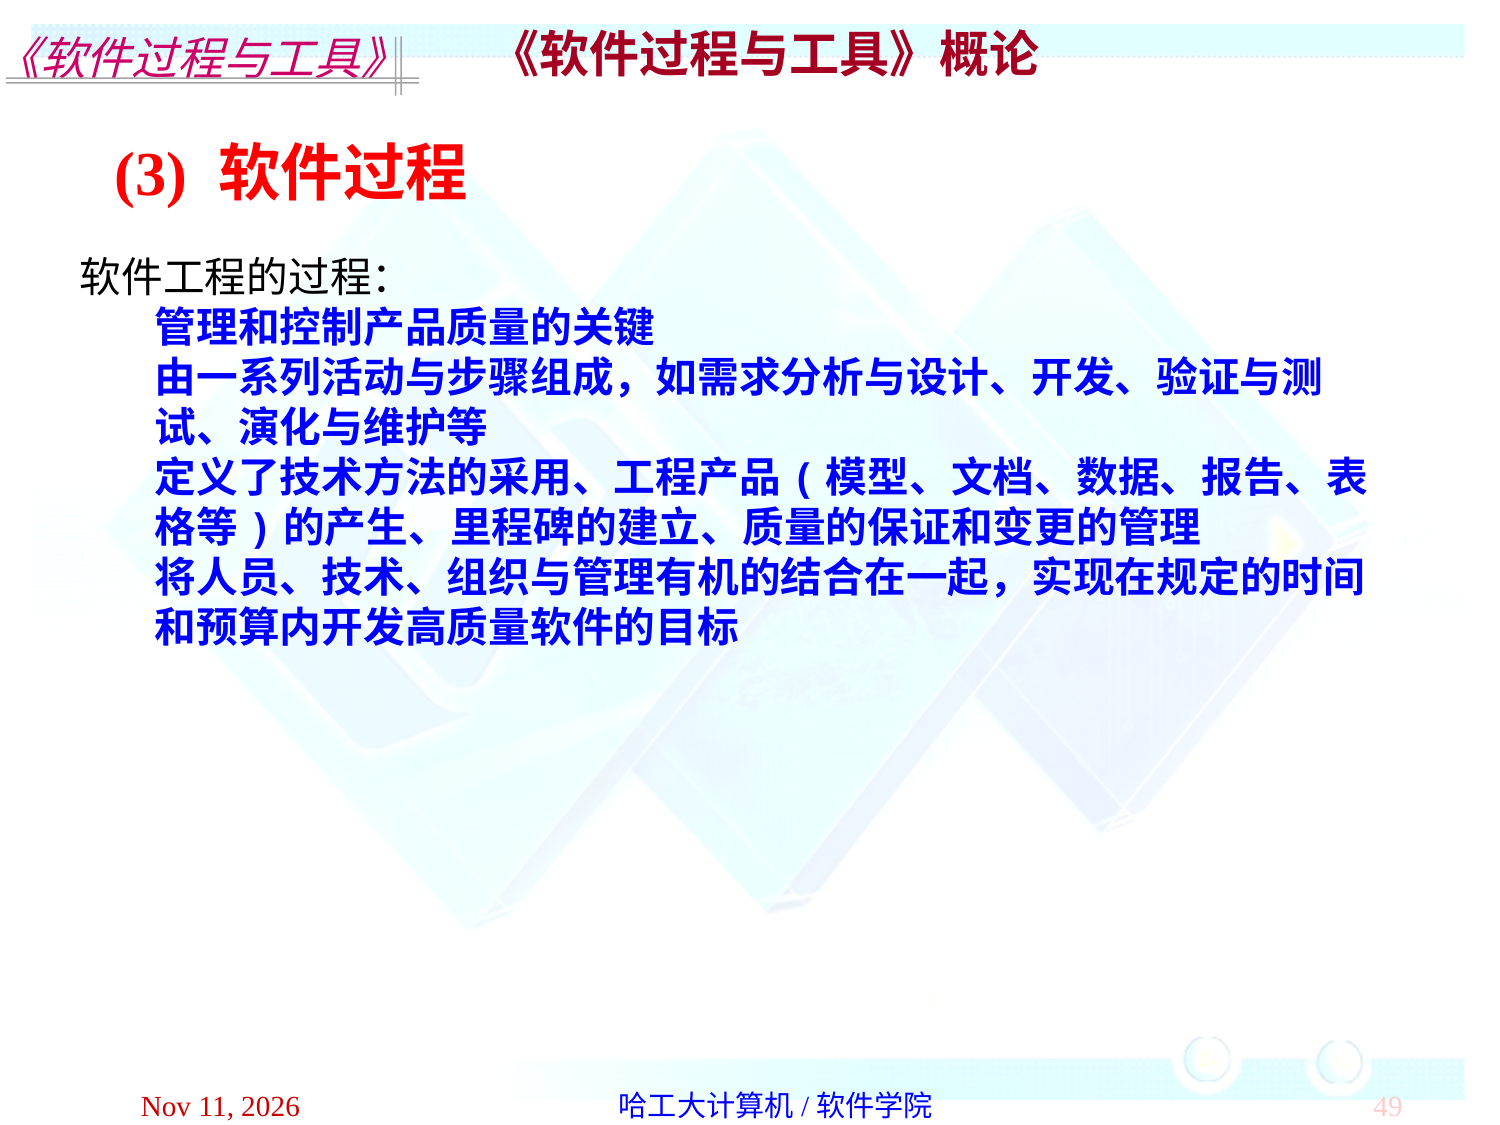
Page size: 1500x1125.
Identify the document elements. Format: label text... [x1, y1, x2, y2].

list 软件工程的过程： 管理和控制产品质量的关键 由一系列活动与步骤组成，如需求分析与设计、开发、验证与测试、演化与维护等 定义了技术方法的采用、工程产品(模型、文档、数据、报告、表格等)的产生、里程碑的建立、质量的保证和变更的管理 将人员、技术、组织与管理有机的结合在一起，实现在规定的时间和预算内开发高质量软件的目标 [64, 243, 1412, 1083]
text_box 《软件过程与工具》概论 [389, 15, 1140, 90]
text_box (3) 软件过程 [100, 125, 1414, 232]
